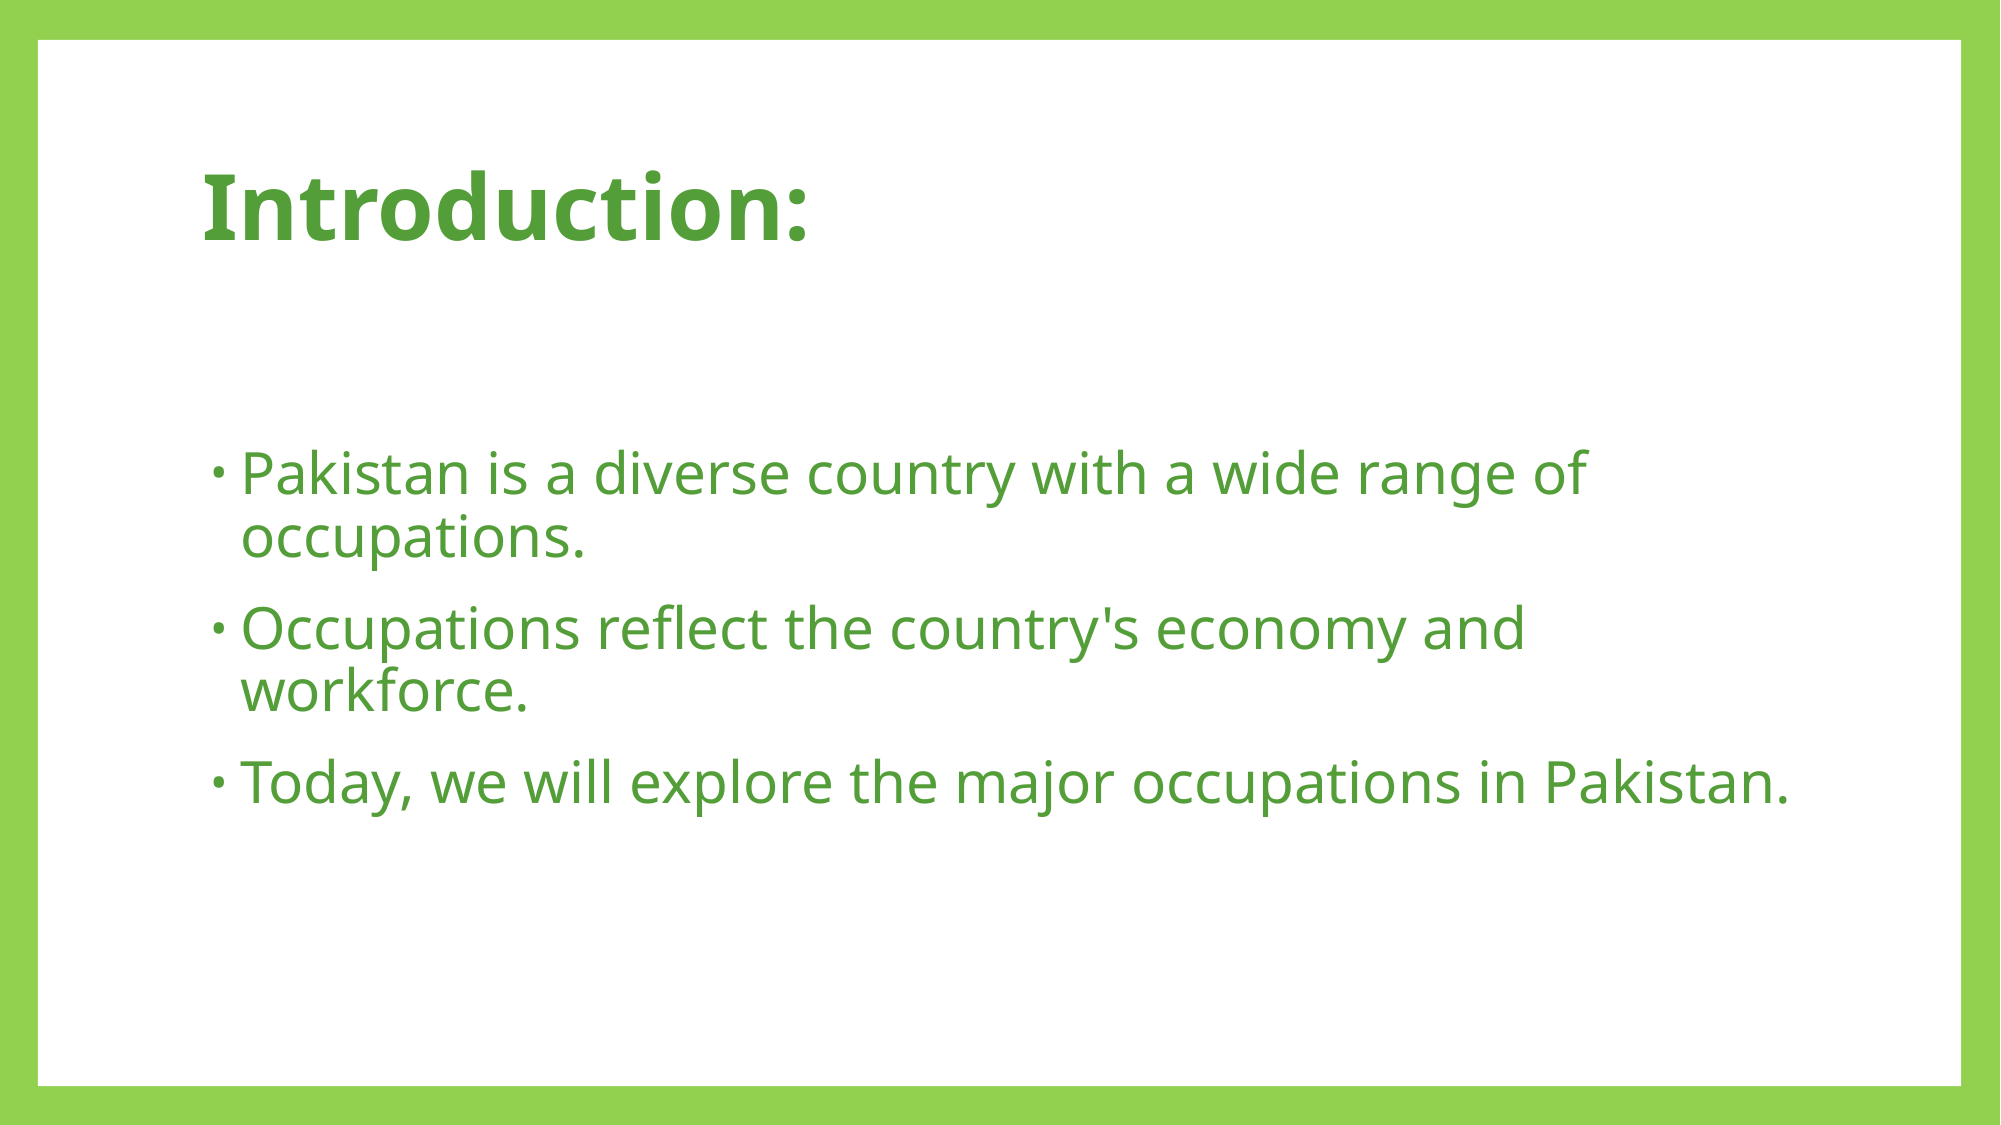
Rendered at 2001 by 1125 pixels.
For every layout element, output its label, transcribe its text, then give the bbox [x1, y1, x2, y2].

title Introduction: [187, 99, 1286, 323]
list Pakistan is a diverse country with a wide range of occupations. Occupations reflect the country's economy and workforce. Today, we will explore the major occupations in Pakistan. [187, 337, 1808, 1000]
